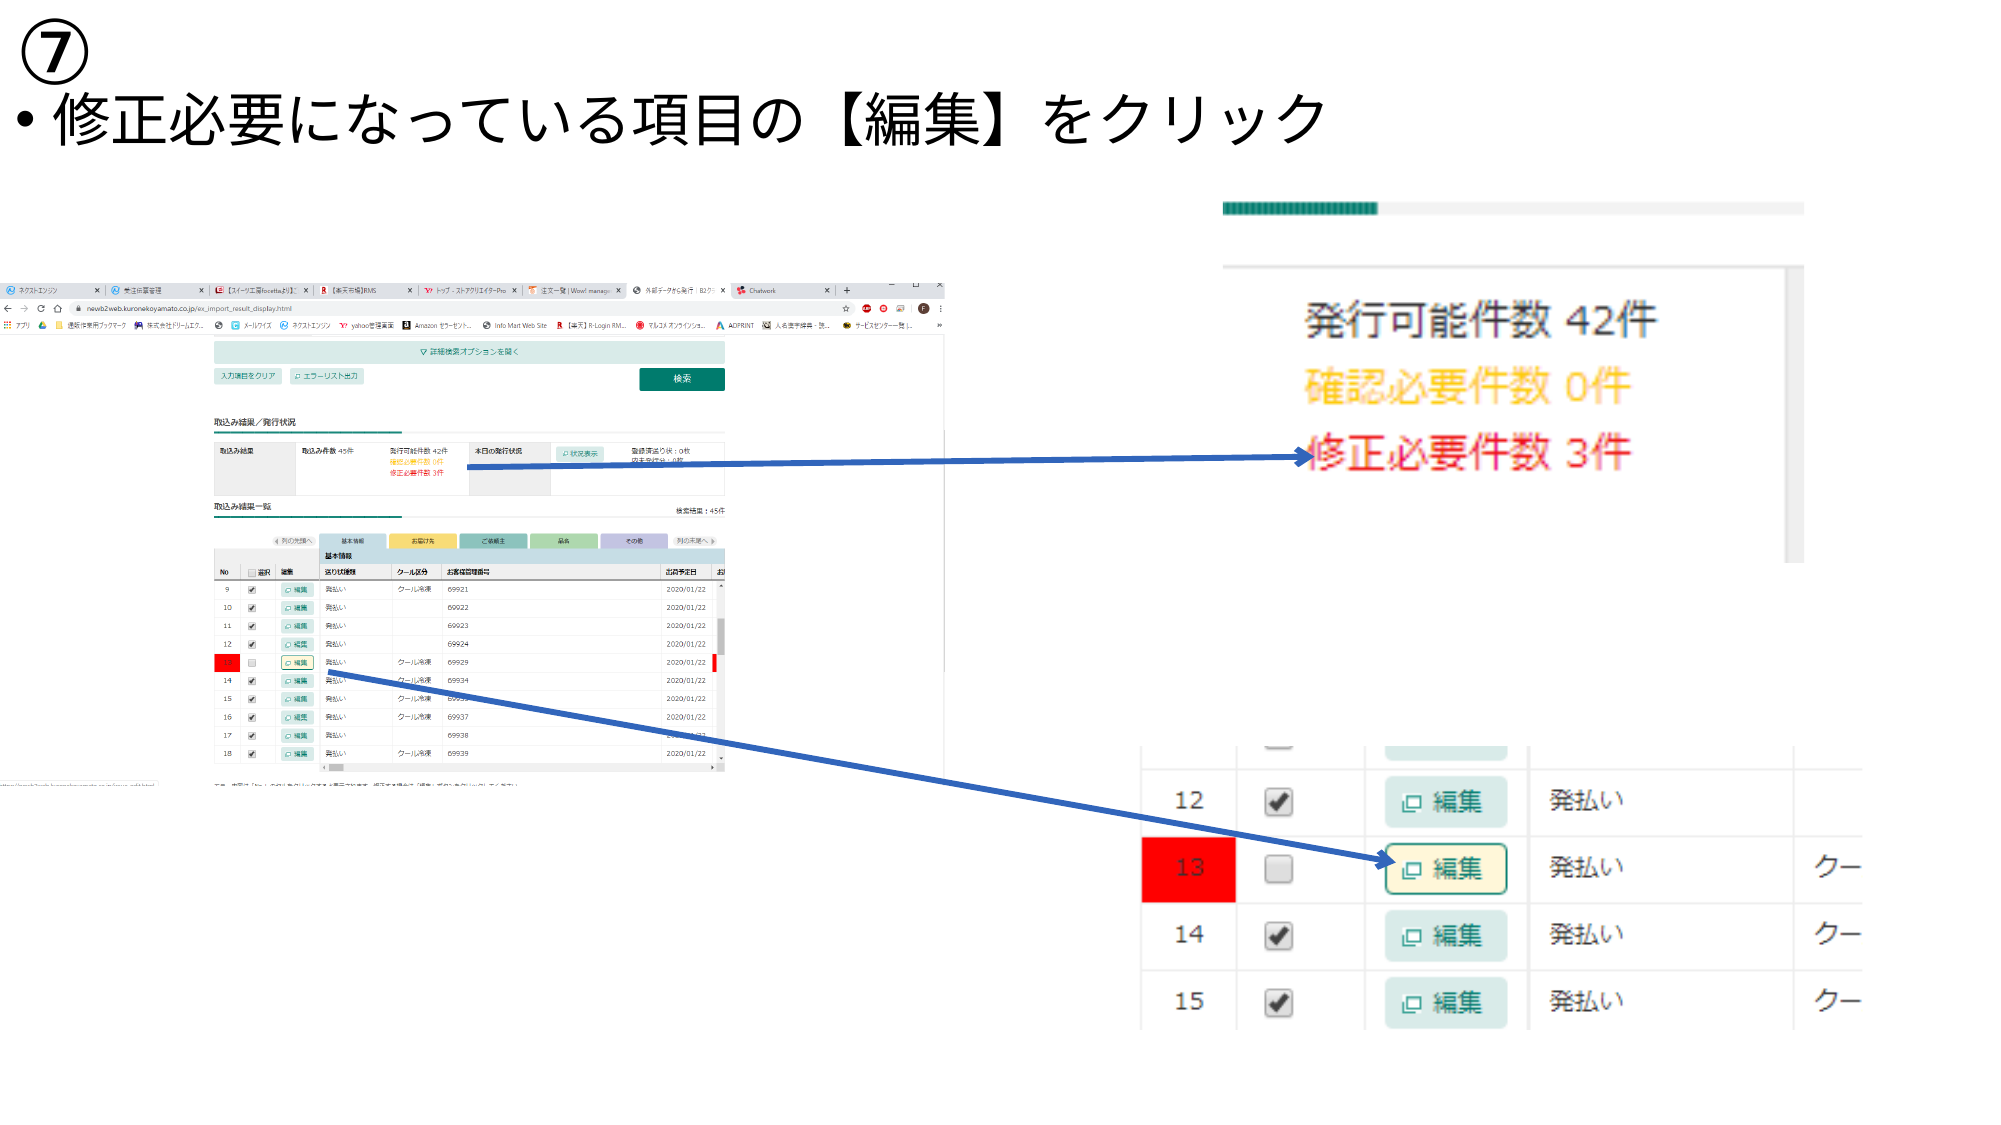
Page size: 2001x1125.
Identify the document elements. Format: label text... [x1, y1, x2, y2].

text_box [328, 671, 1396, 863]
picture [1096, 746, 1863, 1030]
list 修正必要になっている項目の【編集】をクリック [0, 83, 2000, 267]
picture [1222, 193, 1805, 563]
picture [0, 283, 945, 786]
title ⑦ [0, 0, 1863, 83]
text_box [467, 456, 1315, 468]
